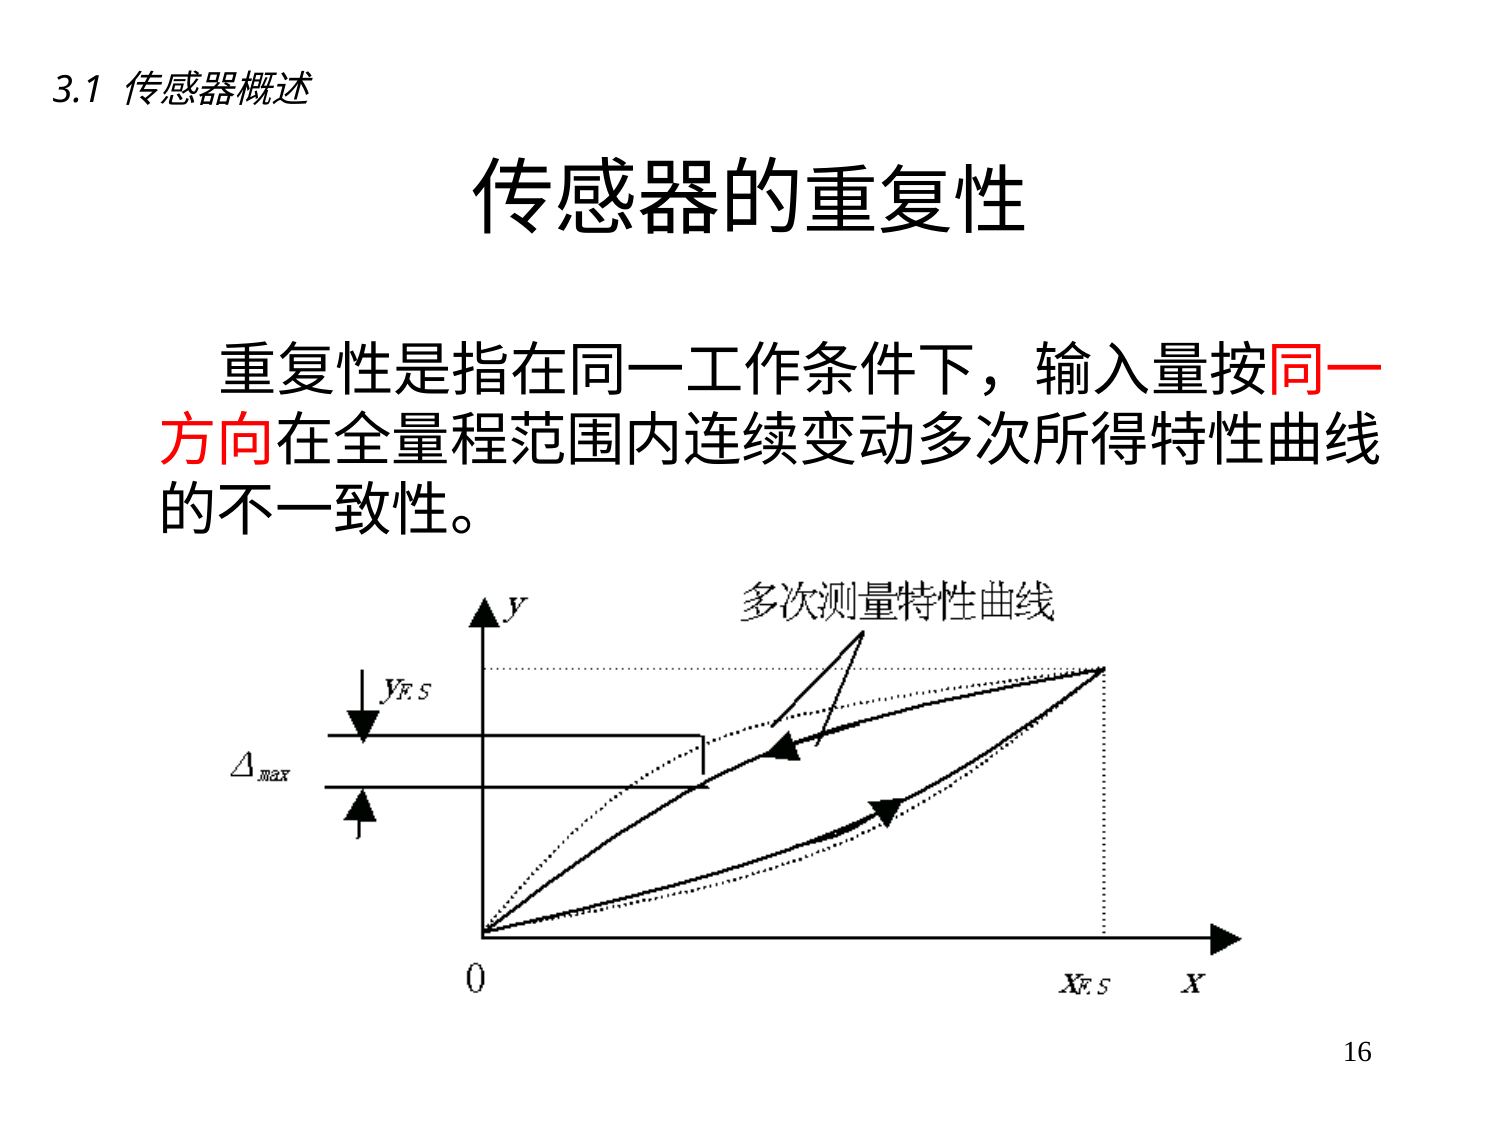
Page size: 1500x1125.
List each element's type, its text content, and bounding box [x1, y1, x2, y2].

list 重复性是指在同一工作条件下，输入量按同一方向在全量程范围内连续变动多次所得特性曲线的不一致性。 [87, 324, 1438, 1000]
text_box 3.1 传感器概述 [37, 49, 479, 125]
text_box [206, 568, 1256, 1004]
slide_number 16 [1074, 1025, 1388, 1100]
title 传感器的重复性 [112, 99, 1388, 288]
